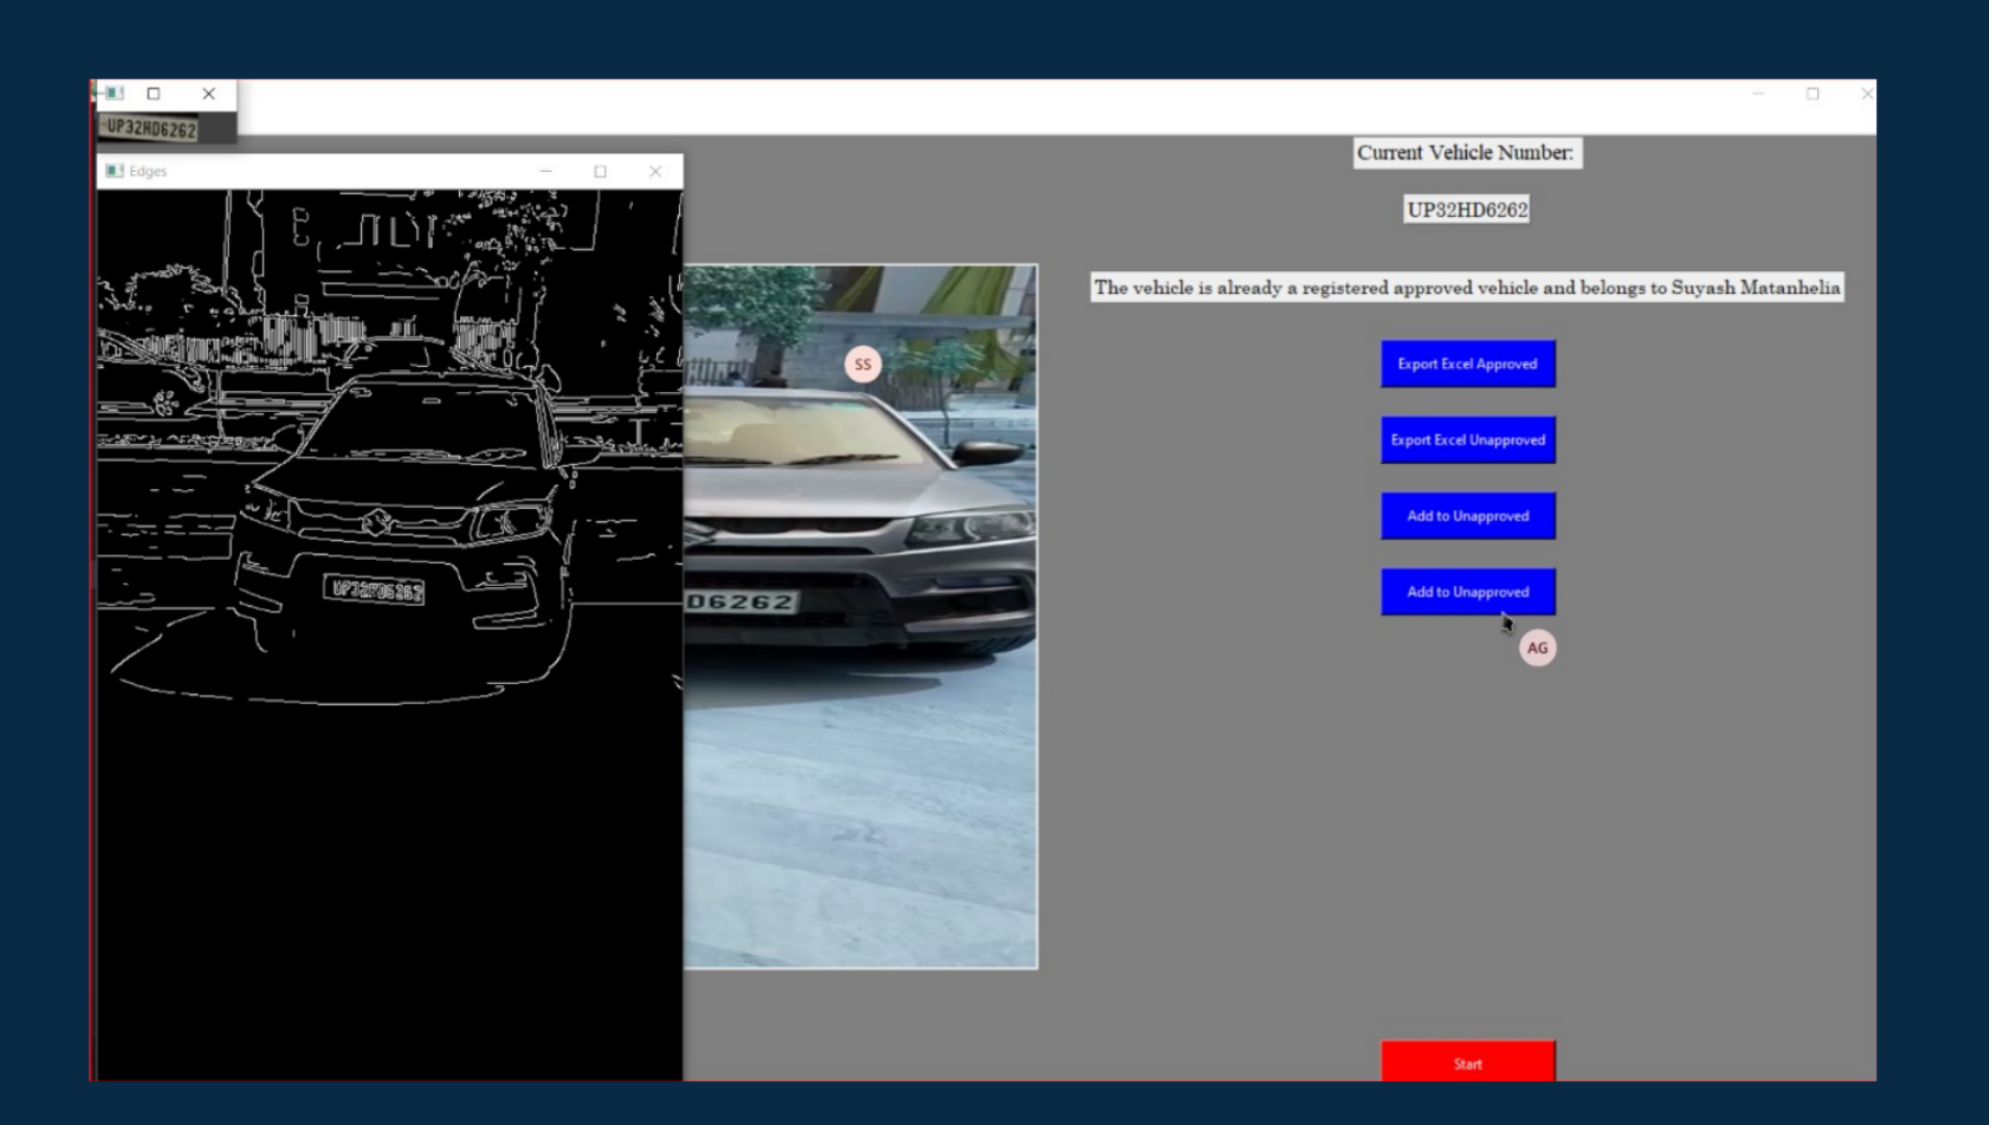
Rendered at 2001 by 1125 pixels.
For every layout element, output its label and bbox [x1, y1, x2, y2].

list [0, 0, 1989, 1125]
